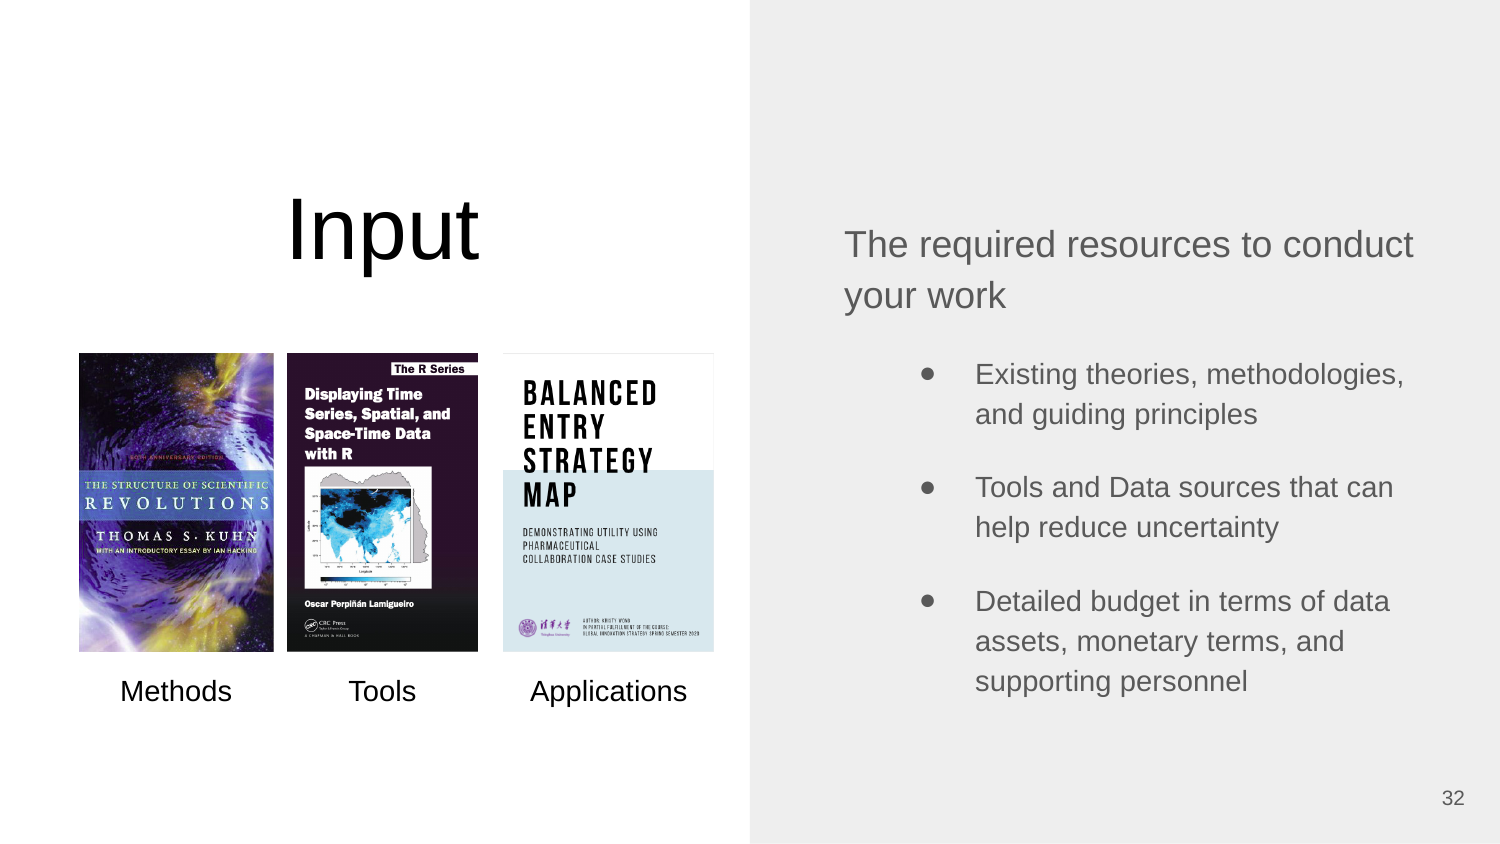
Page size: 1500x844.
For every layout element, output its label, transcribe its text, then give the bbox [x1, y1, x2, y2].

text_box Methods [105, 664, 248, 715]
slide_number 32 [1389, 764, 1480, 830]
list The required resources to conduct your work Existing theories, methodologies, and guiding principles Tools and Data sources that can help reduce uncertainty Detailed budget in terms of data assets, monetary terms, and supporting personnel [810, 156, 1440, 819]
text_box Tools [333, 664, 432, 715]
picture [503, 353, 715, 652]
text_box Applications [515, 664, 703, 715]
picture [78, 353, 274, 652]
picture [287, 353, 478, 652]
title Input [51, 84, 715, 365]
